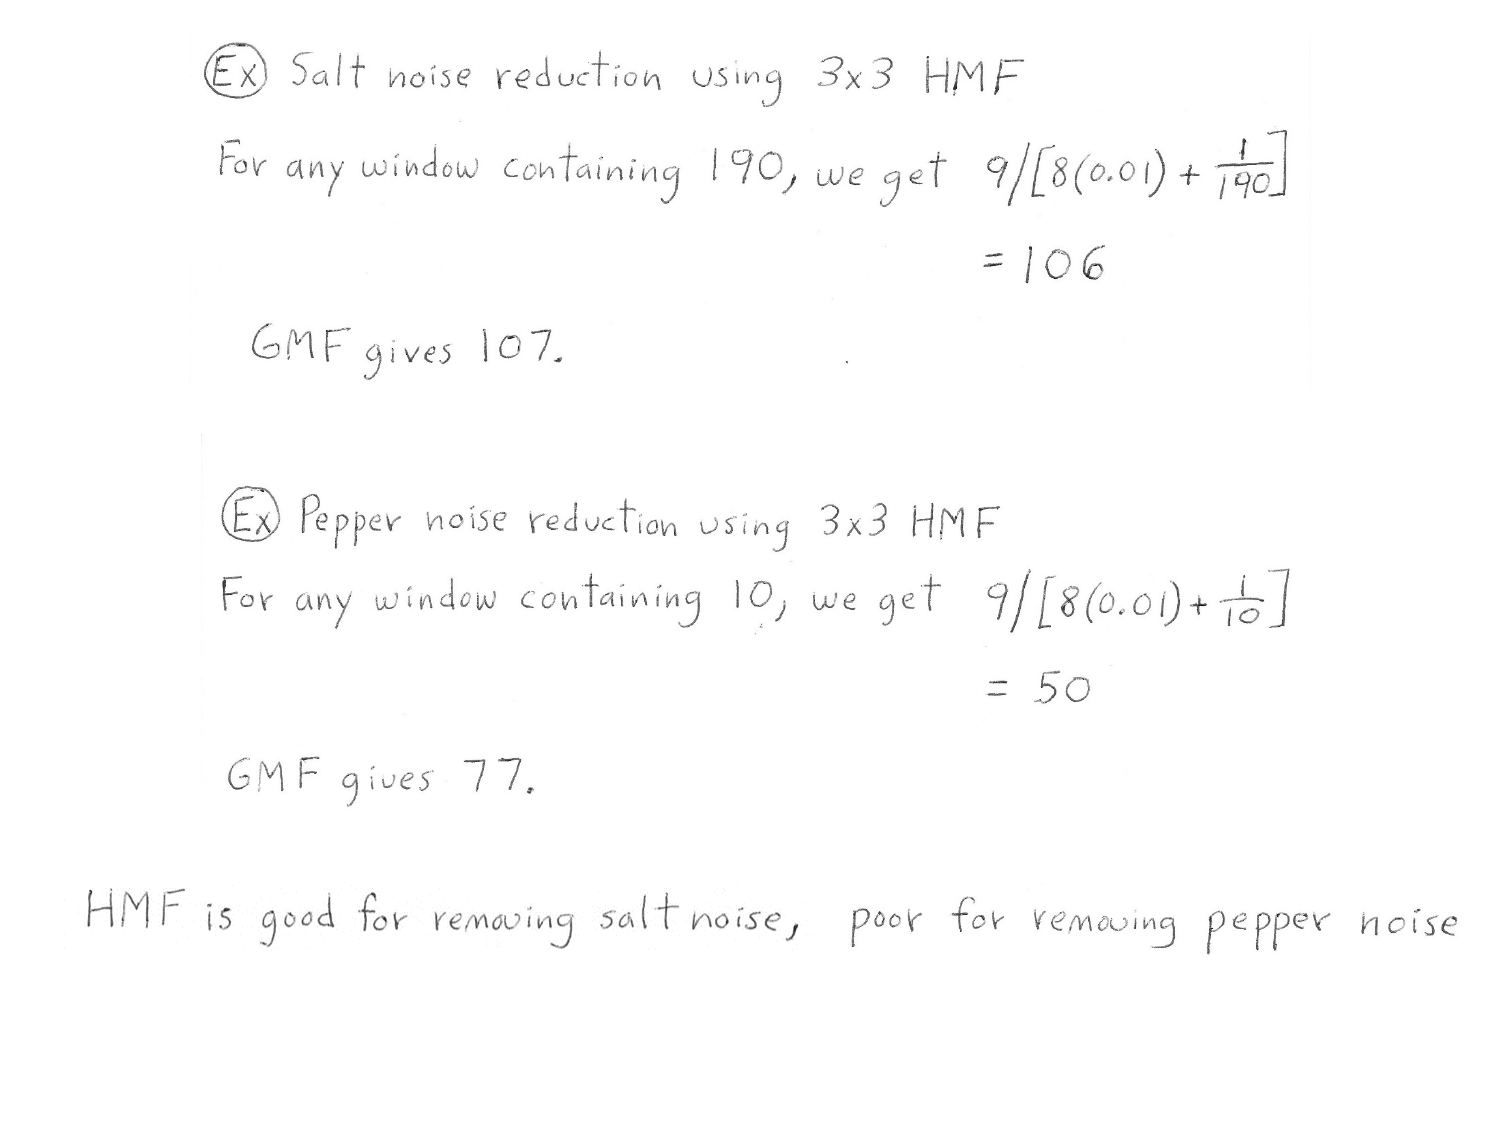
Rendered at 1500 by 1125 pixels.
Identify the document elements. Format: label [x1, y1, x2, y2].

picture [824, 884, 1487, 963]
picture [189, 29, 1311, 388]
picture [201, 434, 1299, 812]
picture [59, 869, 821, 952]
